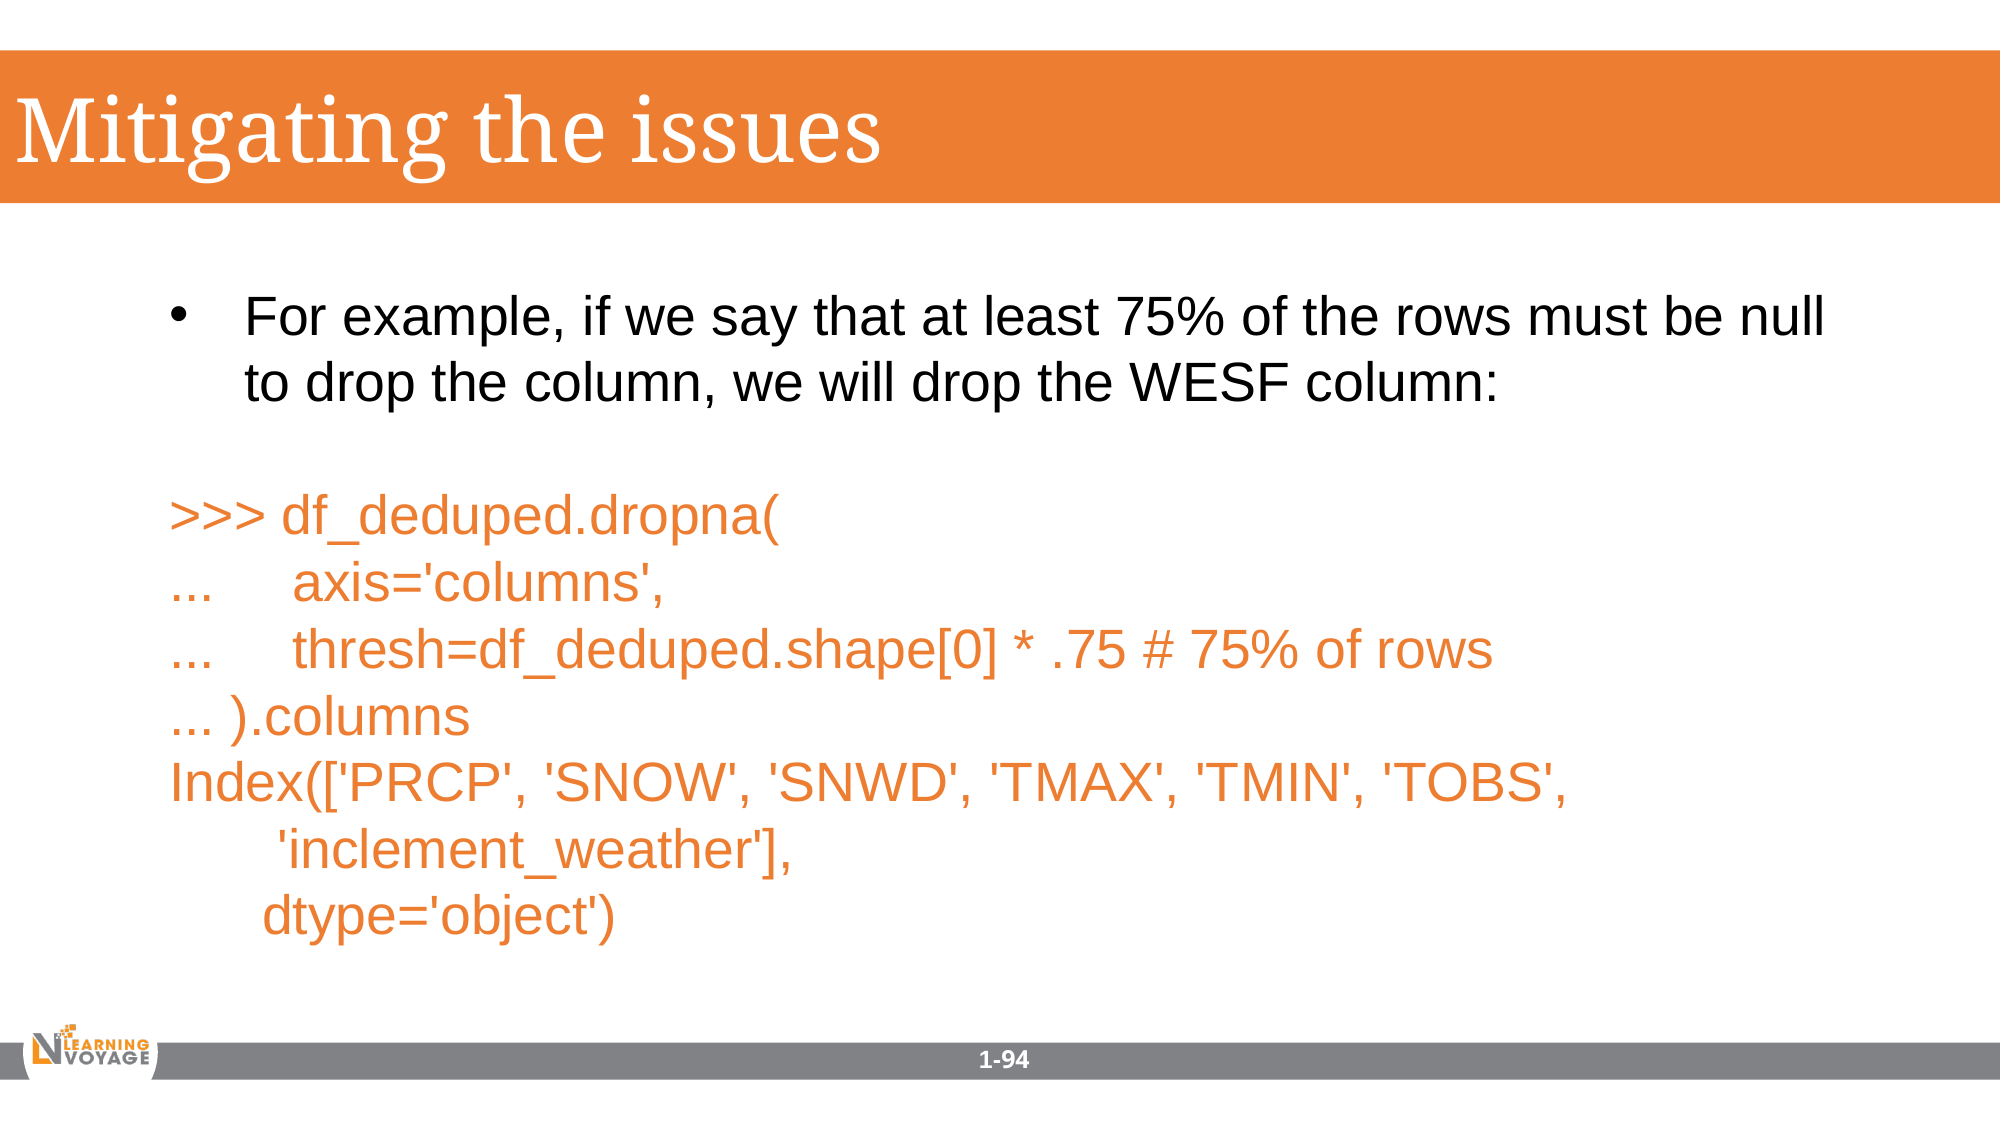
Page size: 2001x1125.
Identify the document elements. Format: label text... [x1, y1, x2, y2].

text_box For example, if we say that at least 75% of the rows must be null to drop the column, we will drop the WESF column: >>> df_deduped.dropna( ... axis='columns', ... thresh=df_deduped.shape[0] * .75 # 75% of rows ... ).columns Index(['PRCP', 'SNOW', 'SNWD', 'TMAX', 'TMIN', 'TOBS', 'inclement_weather'], dtype='object') [169, 277, 1831, 946]
text_box Mitigating the issues [0, 49, 2000, 204]
picture [0, 942, 192, 1125]
slide_number 1-94 [923, 1026, 1045, 1095]
